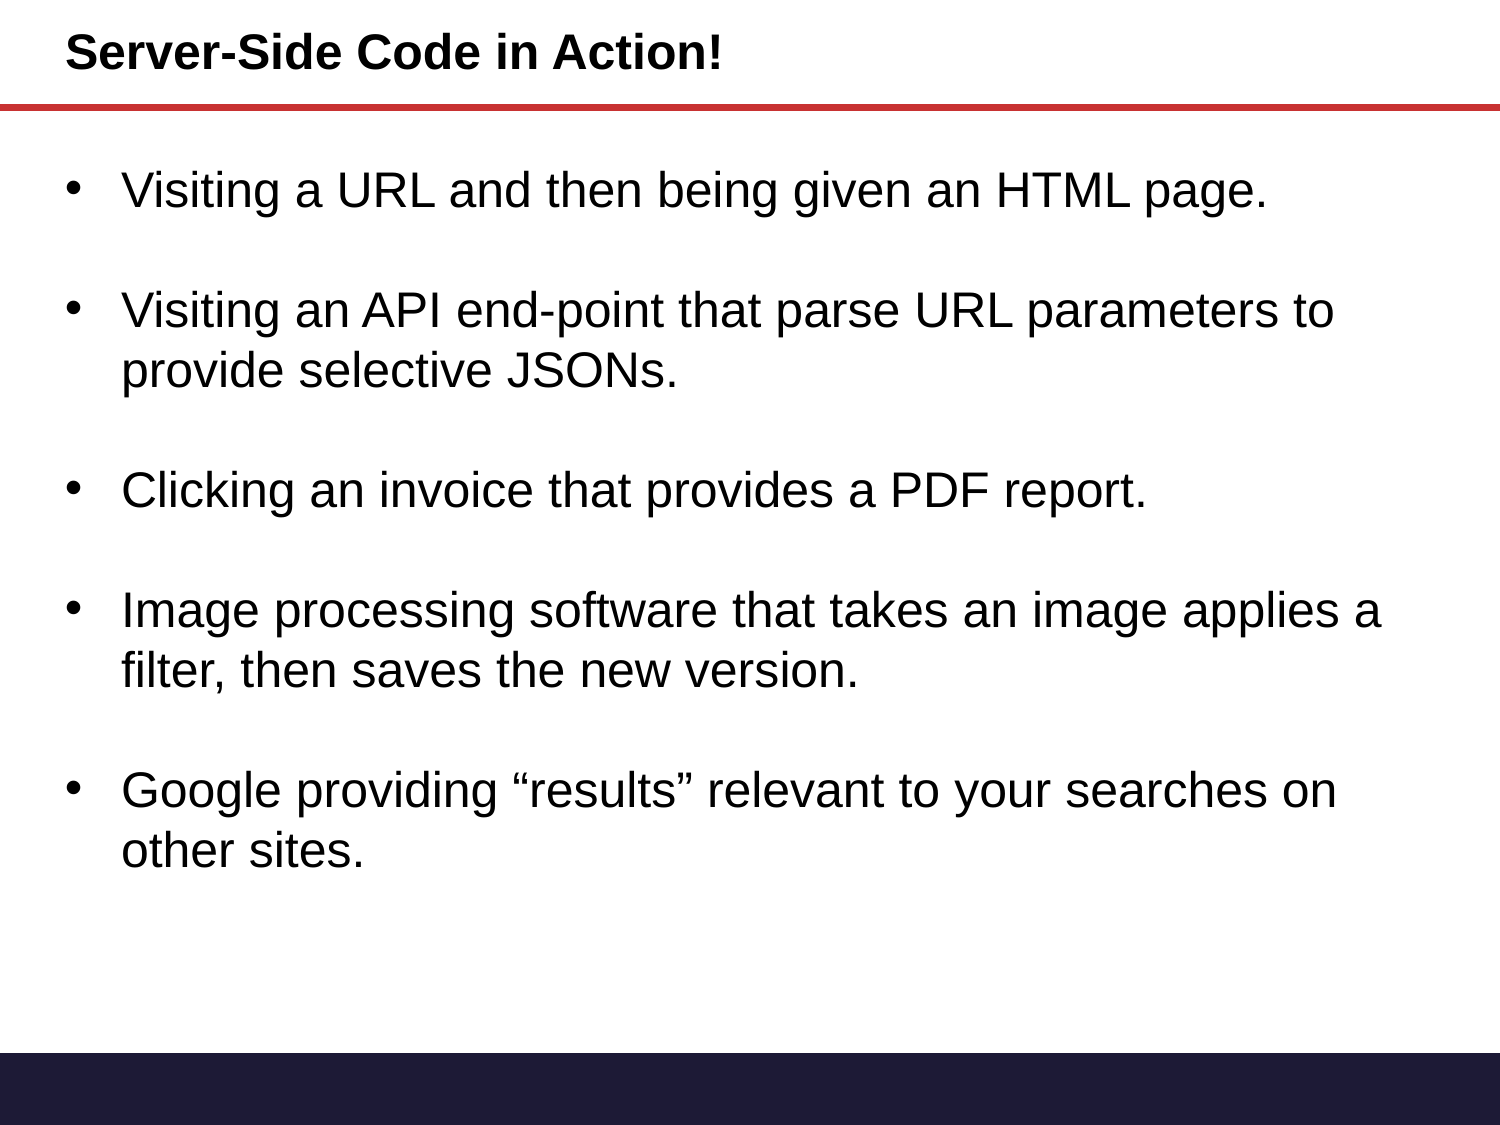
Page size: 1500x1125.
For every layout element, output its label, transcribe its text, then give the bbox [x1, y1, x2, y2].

title Server-Side Code in Action! [50, 0, 1125, 108]
text_box Visiting a URL and then being given an HTML page. Visiting an API end-point that parse URL parameters to provide selective JSONs. Clicking an invoice that provides a PDF report. Image processing software that takes an image applies a filter, then saves the new version. Google providing “results” relevant to your searches on other sites. [49, 149, 1463, 885]
